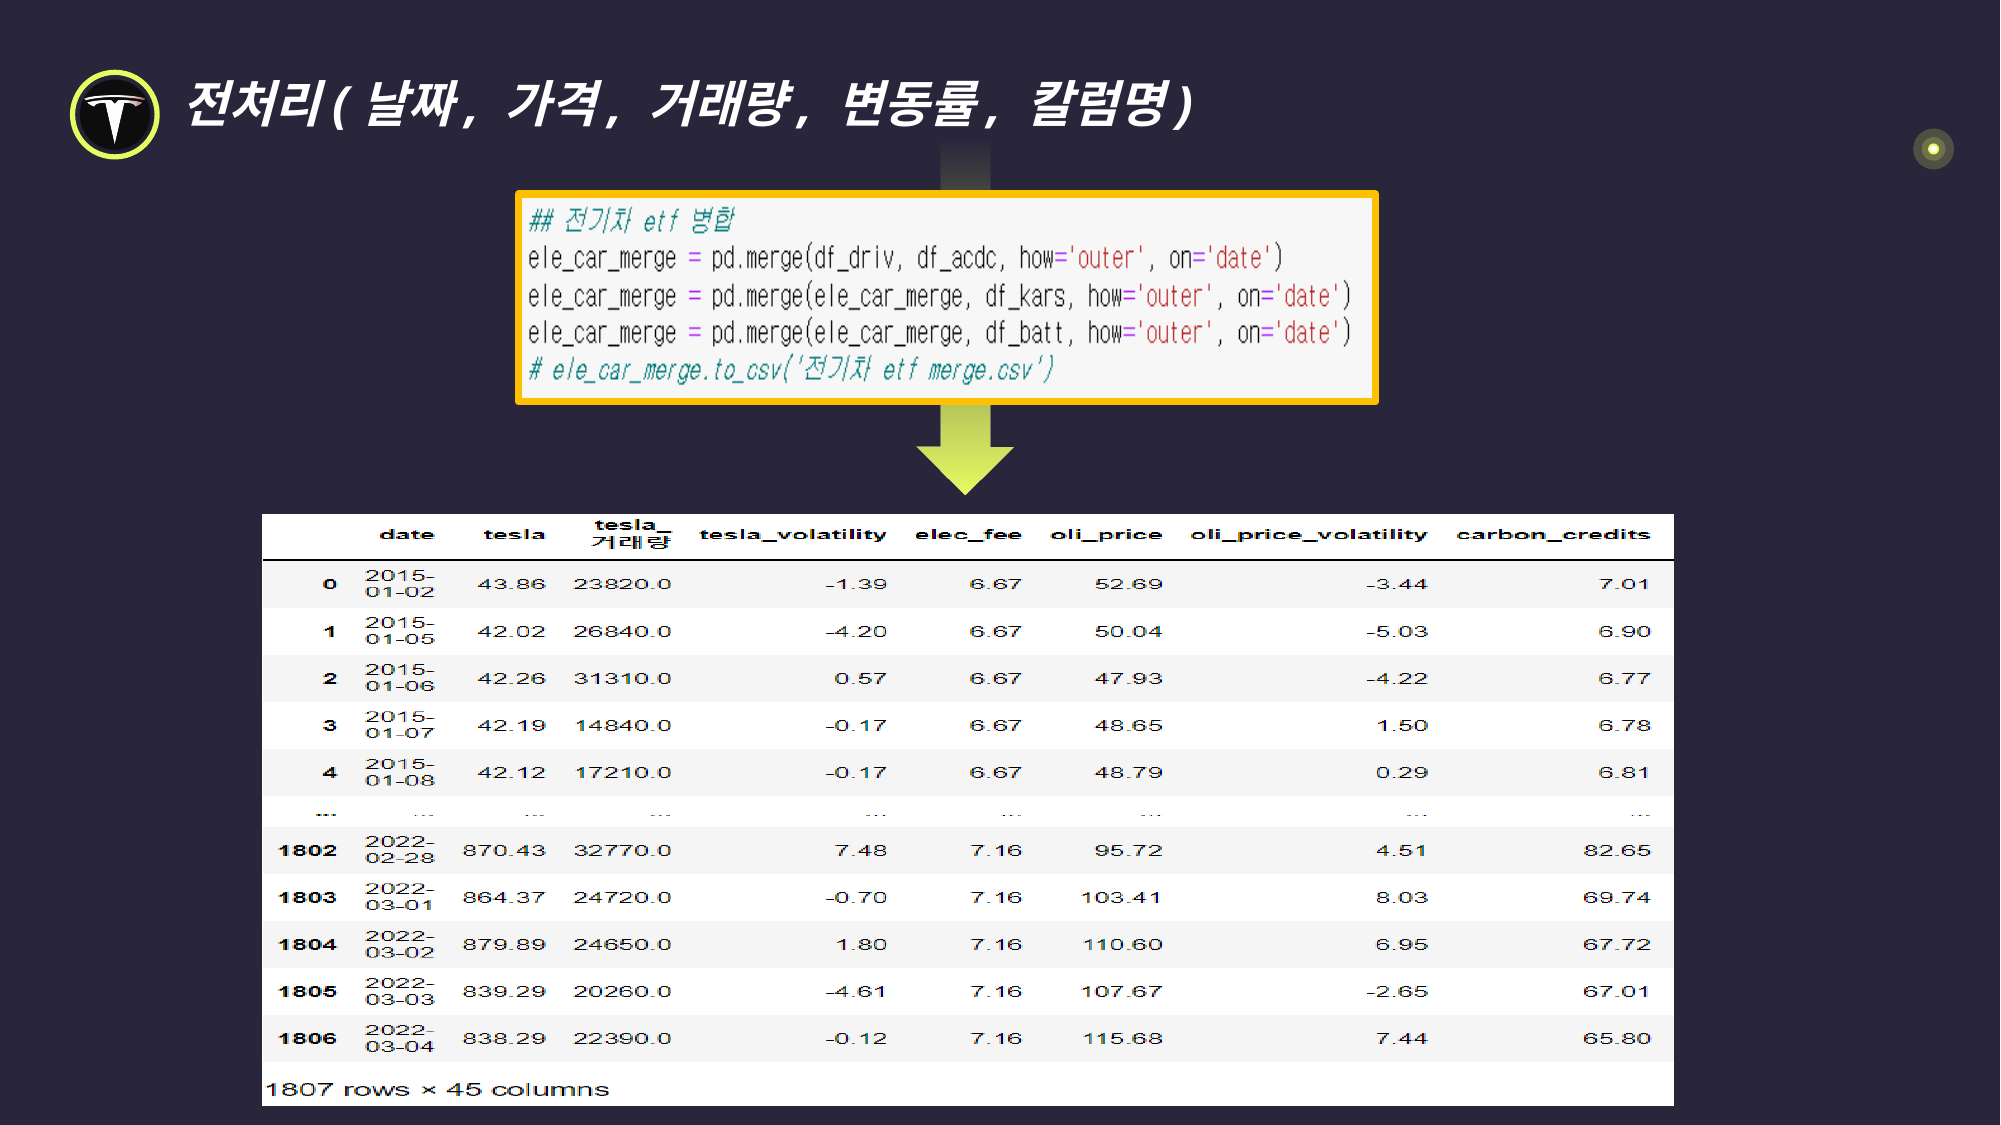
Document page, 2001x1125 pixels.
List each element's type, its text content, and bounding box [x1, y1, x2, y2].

picture [522, 197, 1372, 399]
text_box 전처리(날짜, 가격, 거래량, 변동률, 칼럼명) [167, 35, 1398, 231]
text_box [1913, 128, 1955, 170]
picture [78, 87, 152, 149]
picture [262, 514, 1674, 1106]
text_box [72, 72, 158, 157]
text_box [914, 405, 1016, 496]
